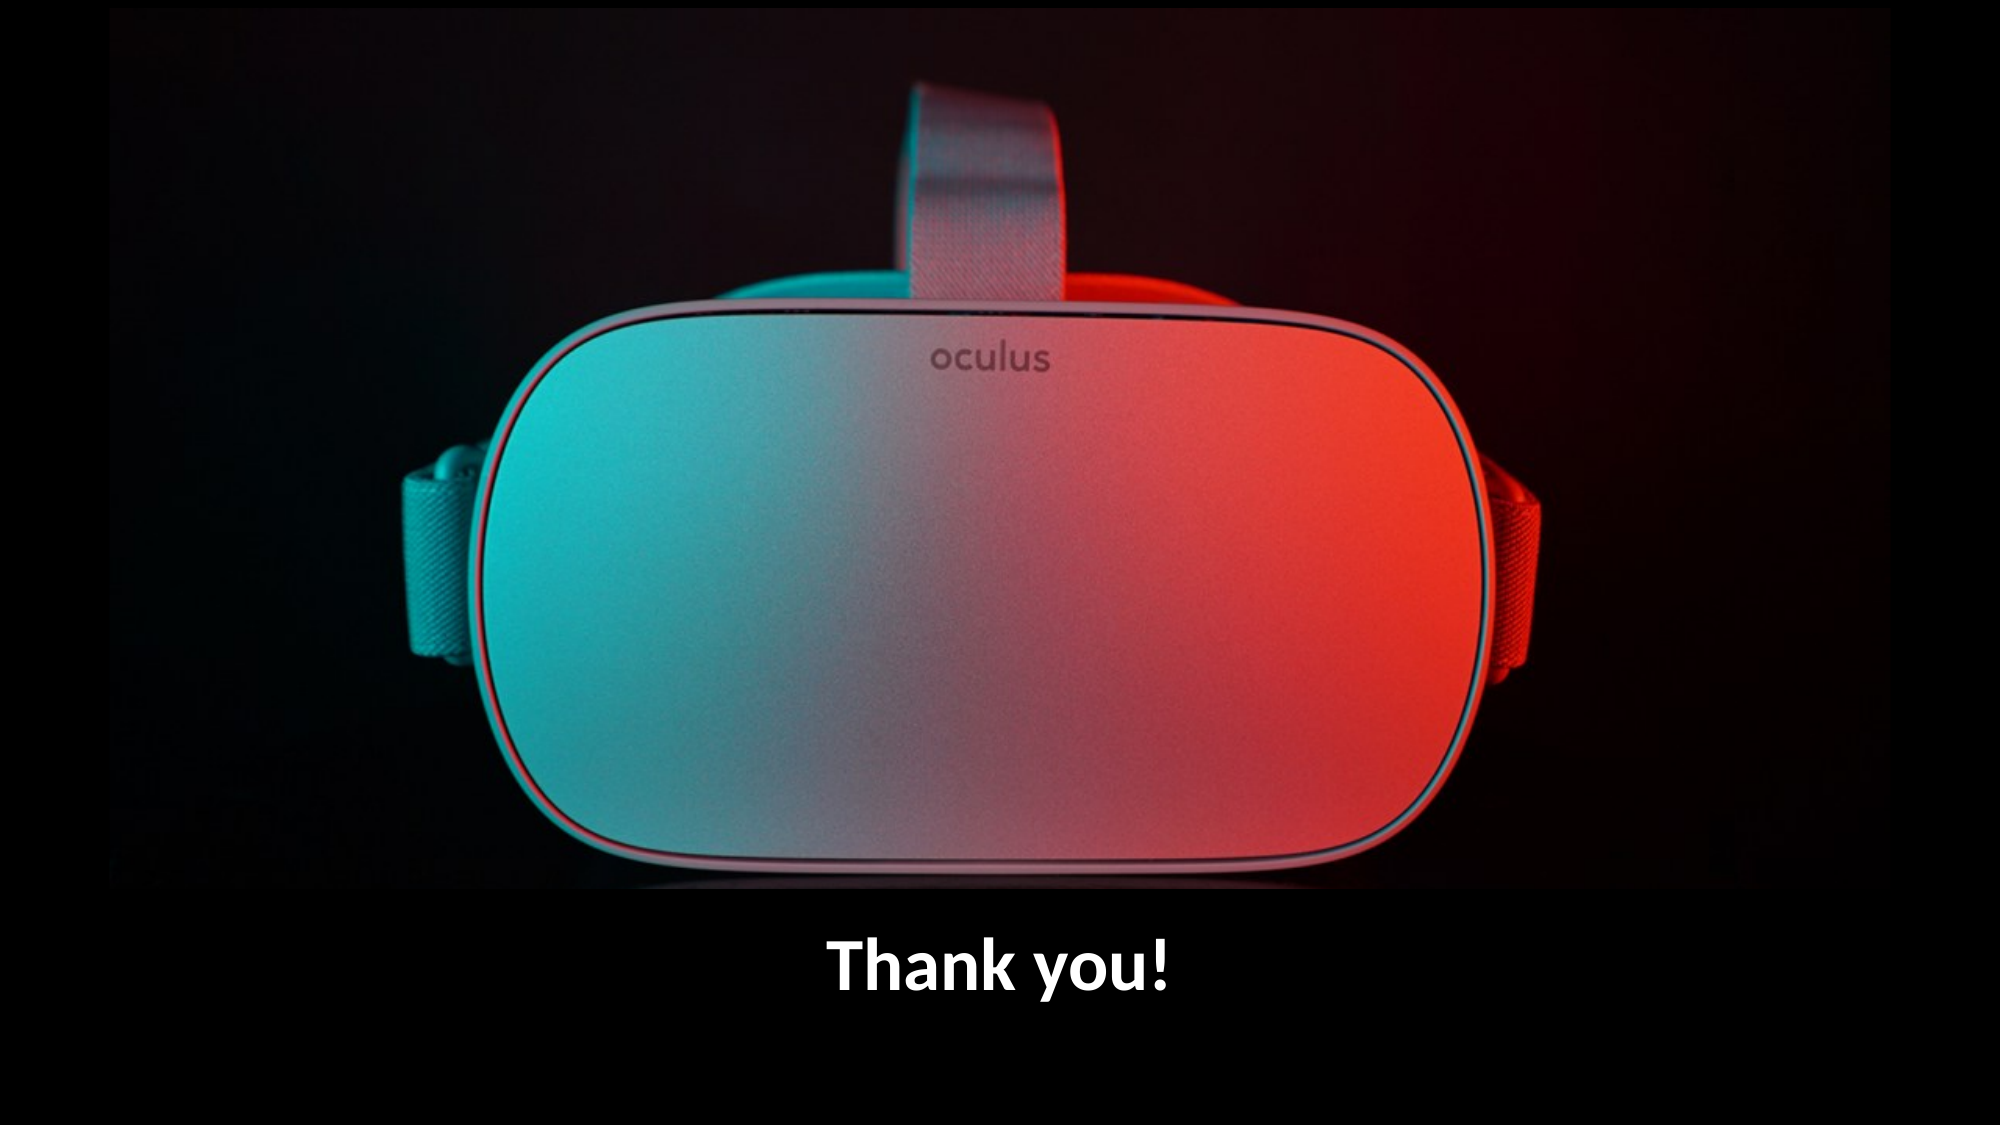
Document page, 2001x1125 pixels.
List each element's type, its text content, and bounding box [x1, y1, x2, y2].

text_box Thank you! [782, 908, 1218, 1014]
picture [109, 7, 1891, 889]
